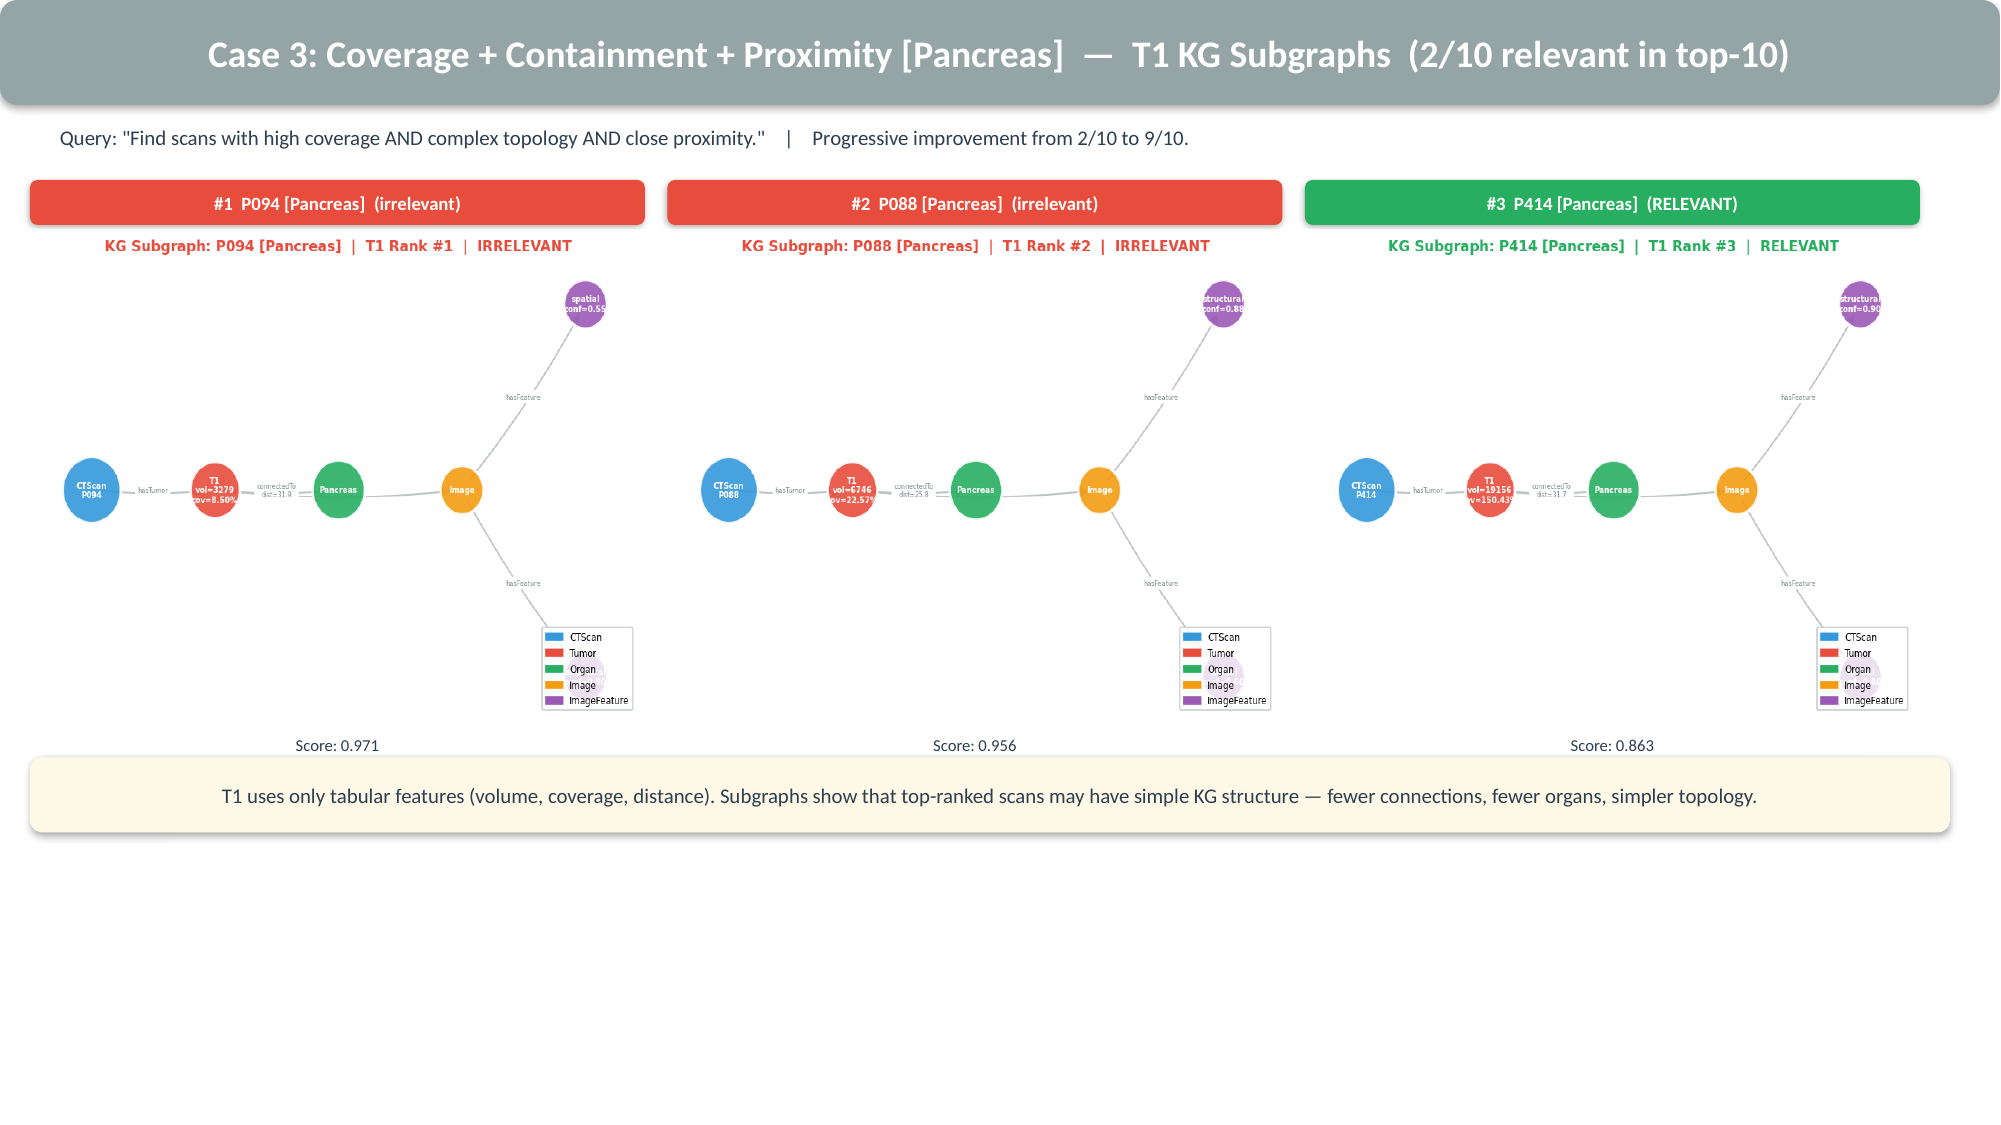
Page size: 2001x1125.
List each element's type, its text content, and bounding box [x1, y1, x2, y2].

text_box Score: 0.956 [667, 732, 1283, 756]
text_box #2 P088 [Pancreas] (irrelevant) [666, 179, 1284, 226]
picture [1304, 229, 1921, 725]
text_box T1 uses only tabular features (volume, coverage, distance). Subgraphs show that top-ranked scans may have simple KG structure — fewer connections, fewer organs, simpler topology. [29, 756, 1951, 834]
text_box #1 P094 [Pancreas] (irrelevant) [29, 179, 646, 226]
text_box Case 3: Coverage + Containment + Proximity [Pancreas] — T1 KG Subgraphs (2/10 relevant in top-10) [0, 0, 2000, 106]
picture [29, 229, 646, 725]
text_box #3 P414 [Pancreas] (RELEVANT) [1304, 179, 1921, 226]
picture [667, 229, 1283, 725]
text_box Score: 0.863 [1304, 732, 1920, 756]
text_box Query: "Find scans with high coverage AND complex topology AND close proximity." | Progressive improvement from 2/10 to 9/10. [44, 116, 1920, 157]
text_box Score: 0.971 [29, 732, 645, 761]
